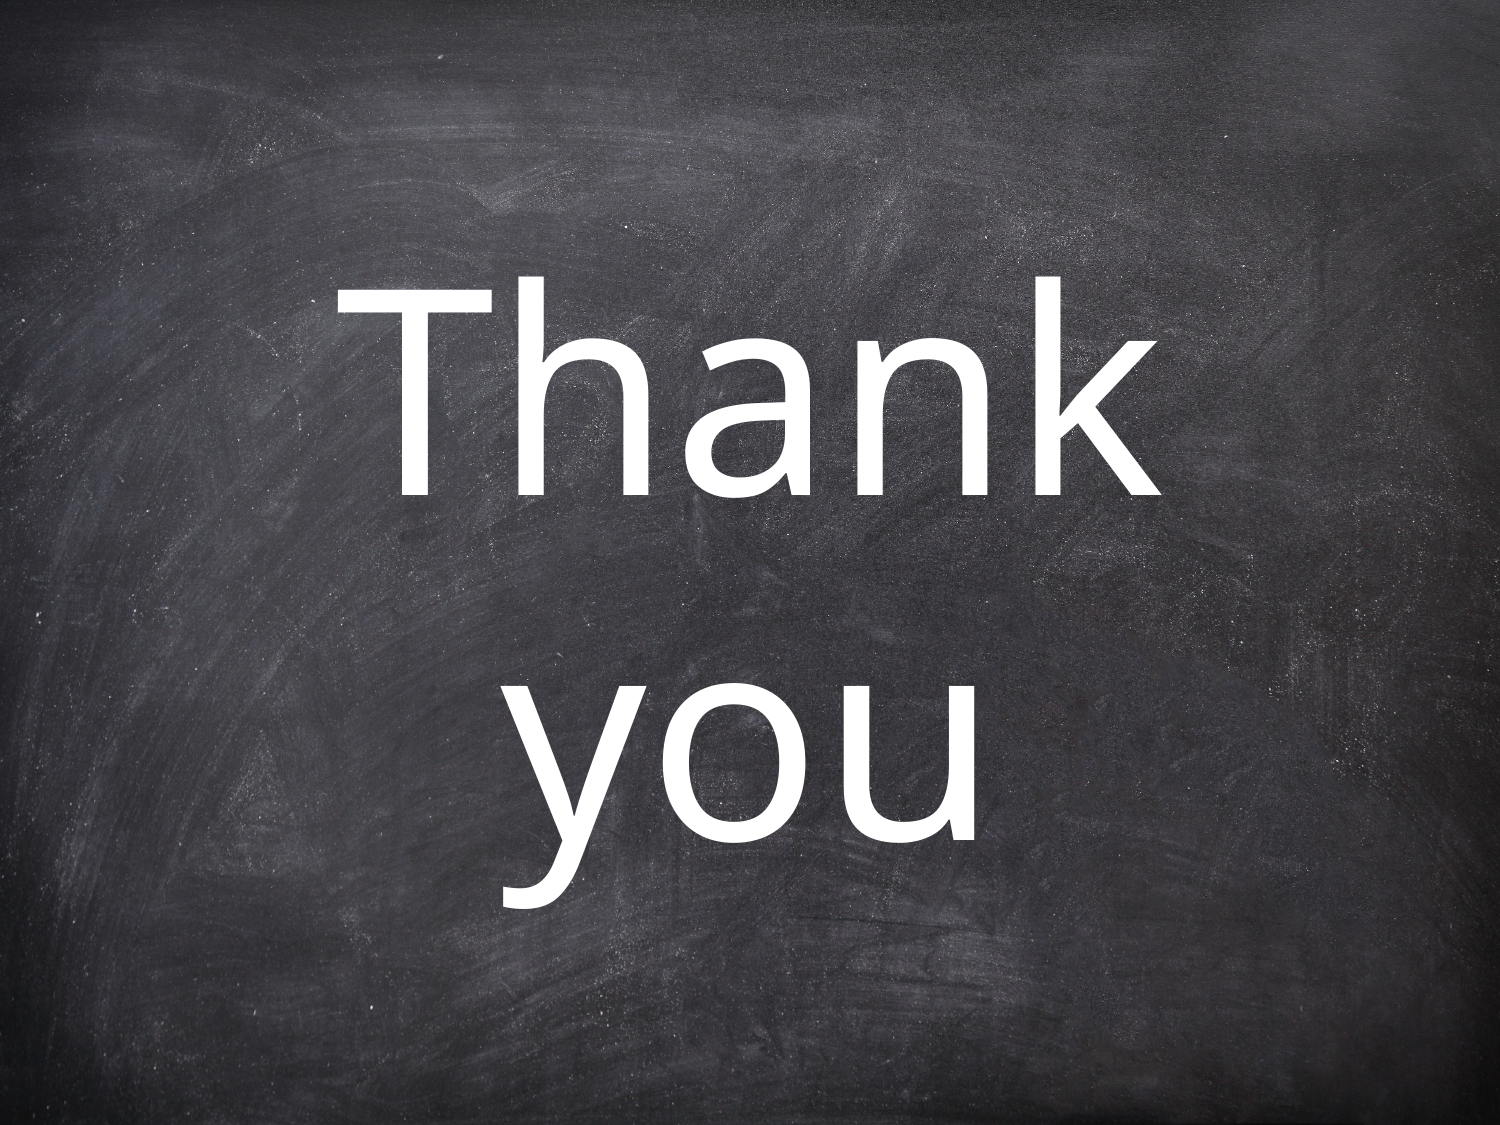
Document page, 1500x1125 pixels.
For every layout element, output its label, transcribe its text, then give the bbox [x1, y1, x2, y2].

picture [0, 0, 1500, 1125]
list Thank you [75, 101, 1425, 1005]
